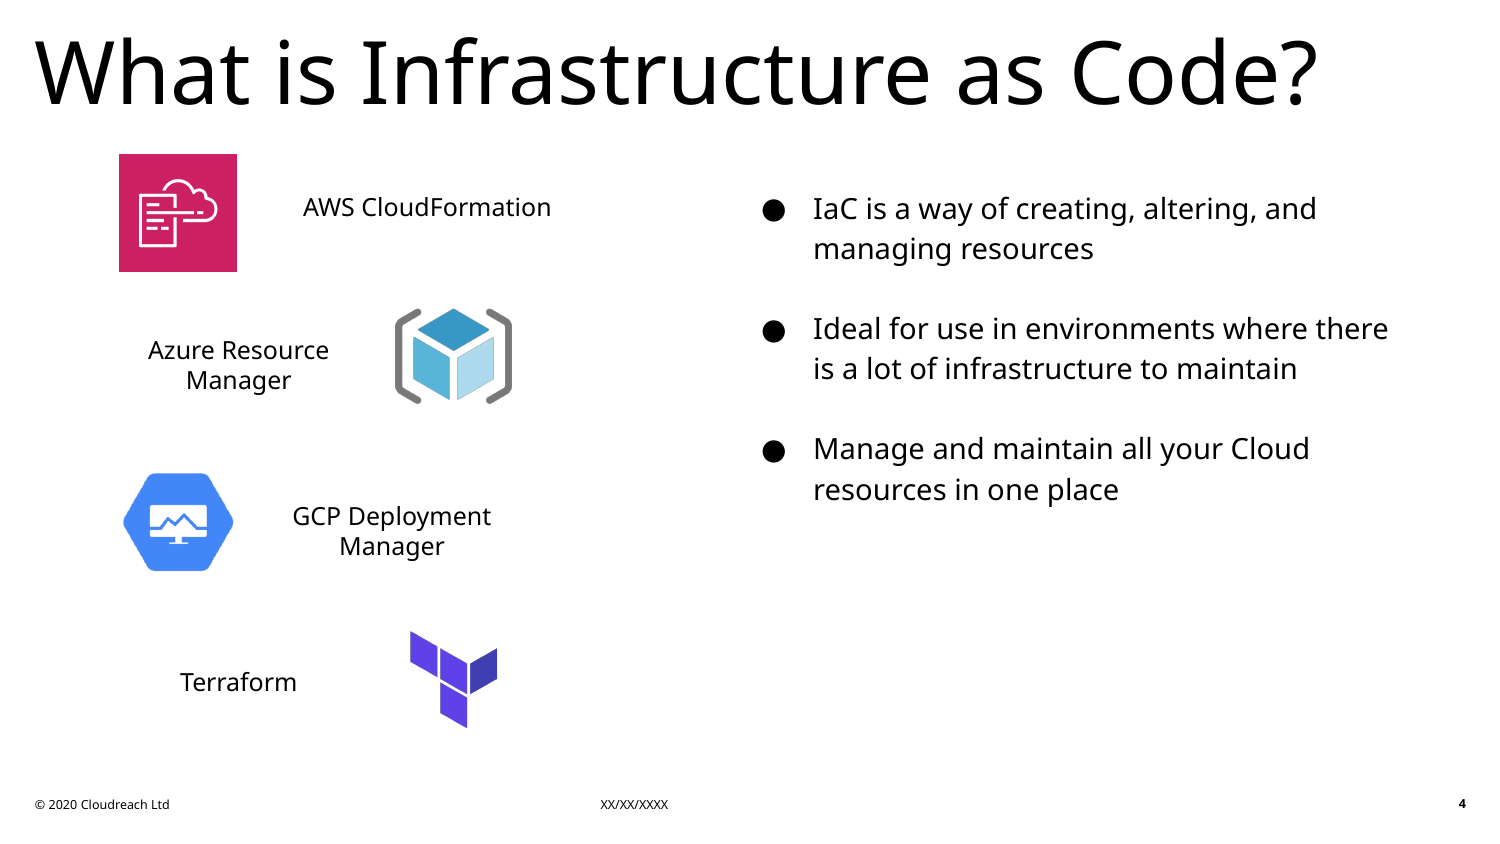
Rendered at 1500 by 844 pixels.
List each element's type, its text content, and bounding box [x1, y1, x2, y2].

list IaC is a way of creating, altering, and managing resources Ideal for use in environments where there is a lot of infrastructure to maintain Manage and maintain all your Cloud resources in one place [738, 184, 1405, 793]
text_box GCP Deployment Manager [241, 485, 549, 559]
picture [394, 620, 512, 739]
text_box AWS CloudFormation [288, 176, 601, 251]
text_box Azure Resource Manager [82, 319, 389, 394]
picture [394, 307, 512, 405]
slide_number ‹#› [1244, 776, 1466, 833]
text_box Terraform [82, 651, 389, 708]
picture [119, 463, 237, 581]
title What is Infrastructure as Code? [34, 28, 1462, 192]
picture [119, 154, 237, 272]
footer © 2020 Cloudreach Ltd [34, 776, 471, 833]
slide_number XX/XX/XXXX [600, 776, 871, 833]
